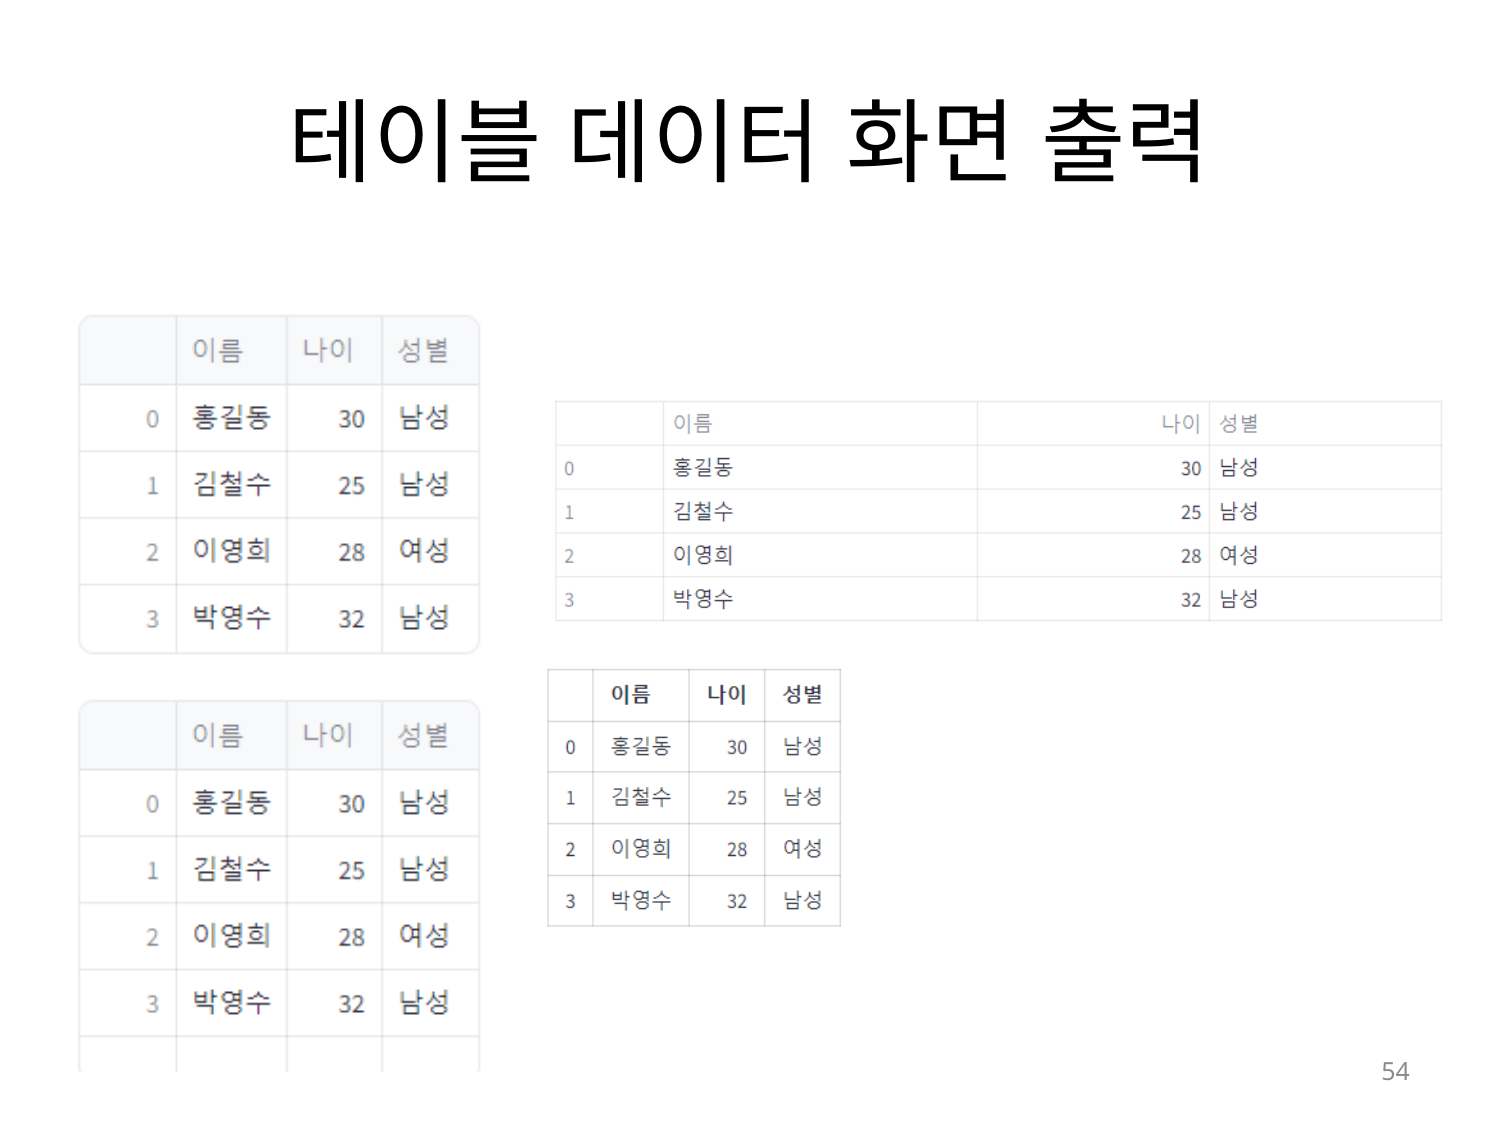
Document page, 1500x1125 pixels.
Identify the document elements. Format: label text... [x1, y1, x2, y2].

title 테이블 데이터 화면 출력 [75, 45, 1425, 233]
picture [41, 243, 1471, 1073]
slide_number 54 [1074, 1042, 1425, 1103]
